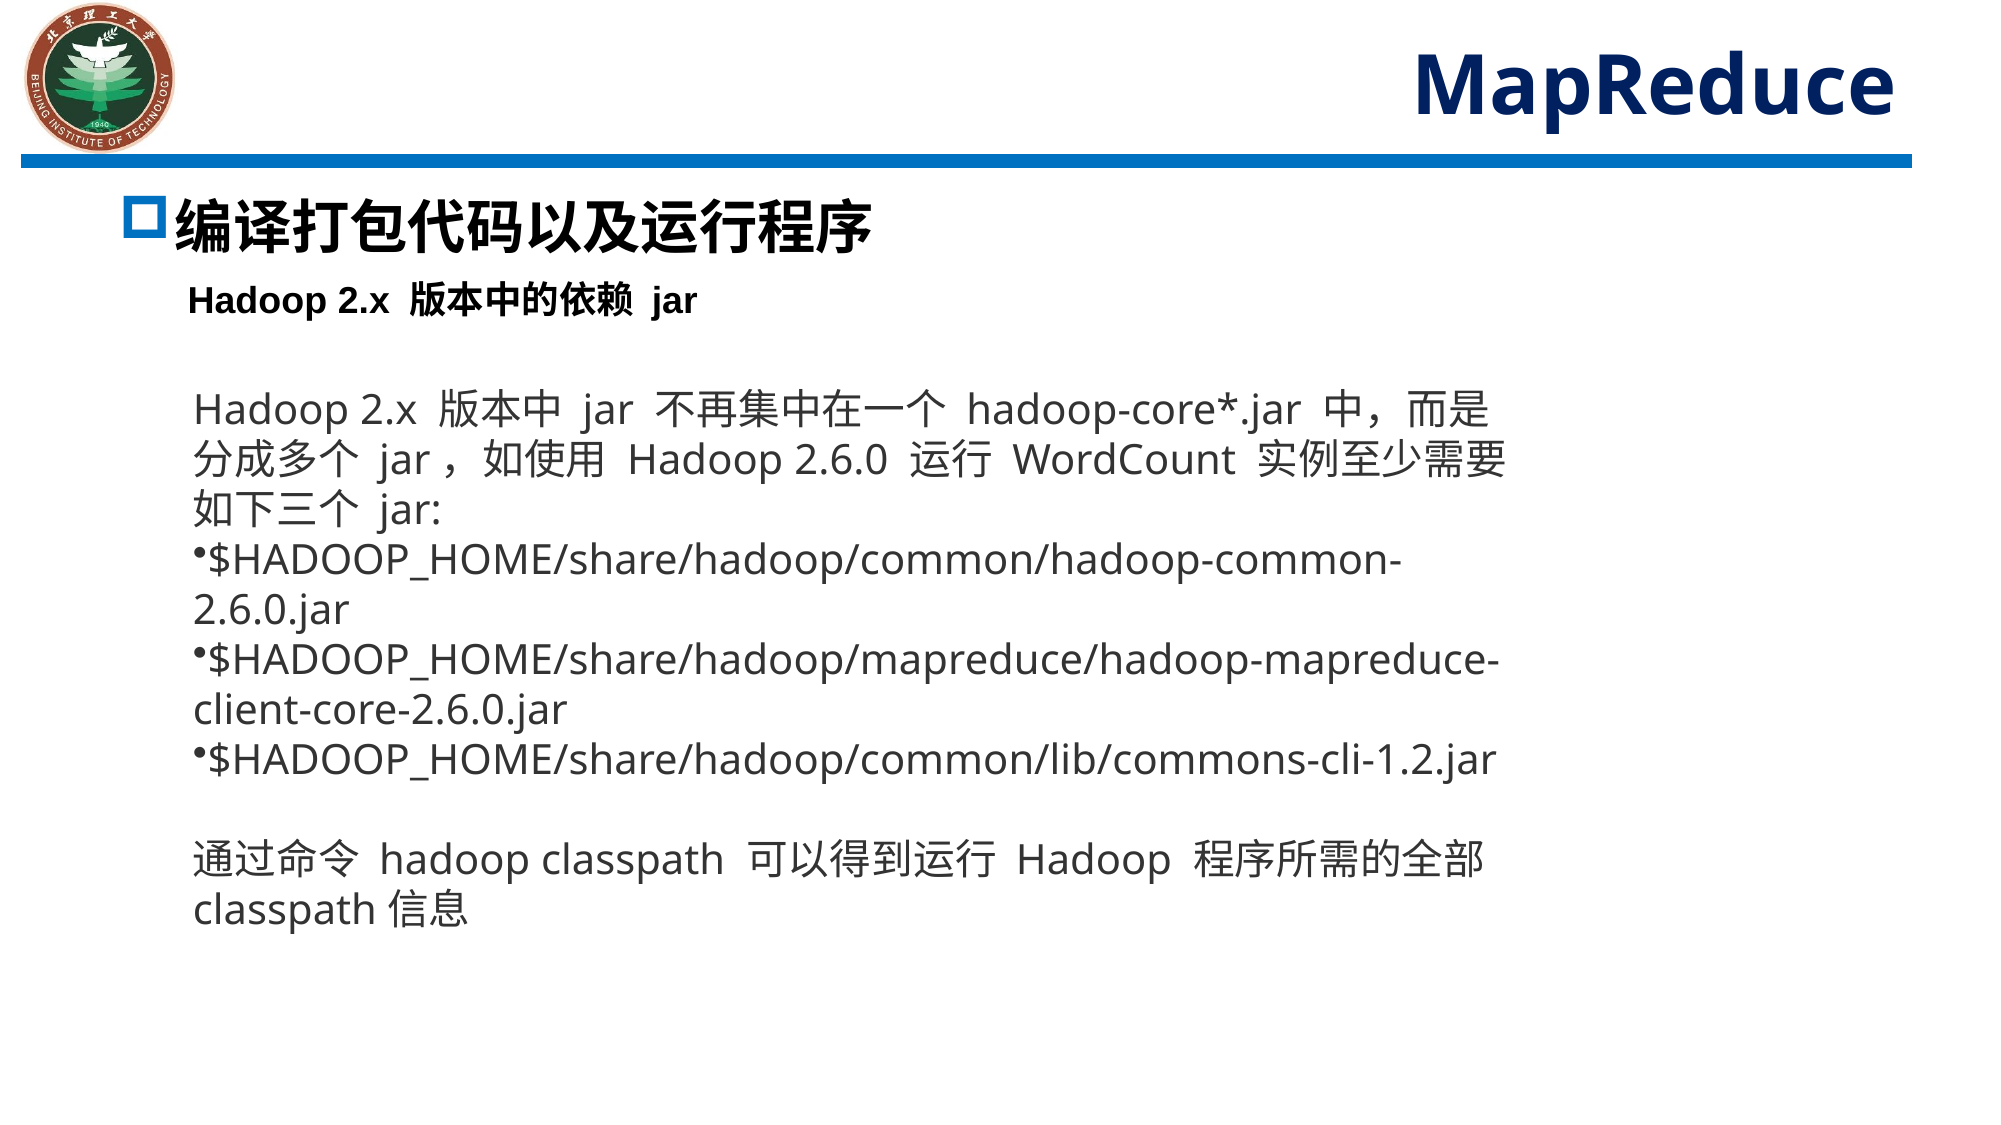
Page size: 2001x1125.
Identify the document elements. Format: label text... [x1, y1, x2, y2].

picture [21, 0, 178, 156]
text_box Hadoop 2.x 版本中 jar 不再集中在一个 hadoop-core*.jar 中，而是分成多个 jar，如使用 Hadoop 2.6.0 运行 WordCount 实例至少需要如下三个 jar: $HADOOP_HOME/share/hadoop/common/hadoop-common-2.6.0.jar $HADOOP_HOME/share/hadoop/mapreduce/hadoop-mapreduce-client-core-2.6.0.jar $HADOOP_HOME/share/hadoop/common/lib/commons-cli-1.2.jar 通过命令 hadoop classpath 可以得到运行 Hadoop 程序所需的全部 classpath信息 [177, 382, 1528, 949]
text_box Hadoop 2.x 版本中的依赖 jar [172, 268, 713, 329]
text_box [21, 154, 1912, 168]
text_box 编译打包代码以及运行程序 [103, 182, 889, 268]
text_box MapReduce [962, 51, 1912, 139]
